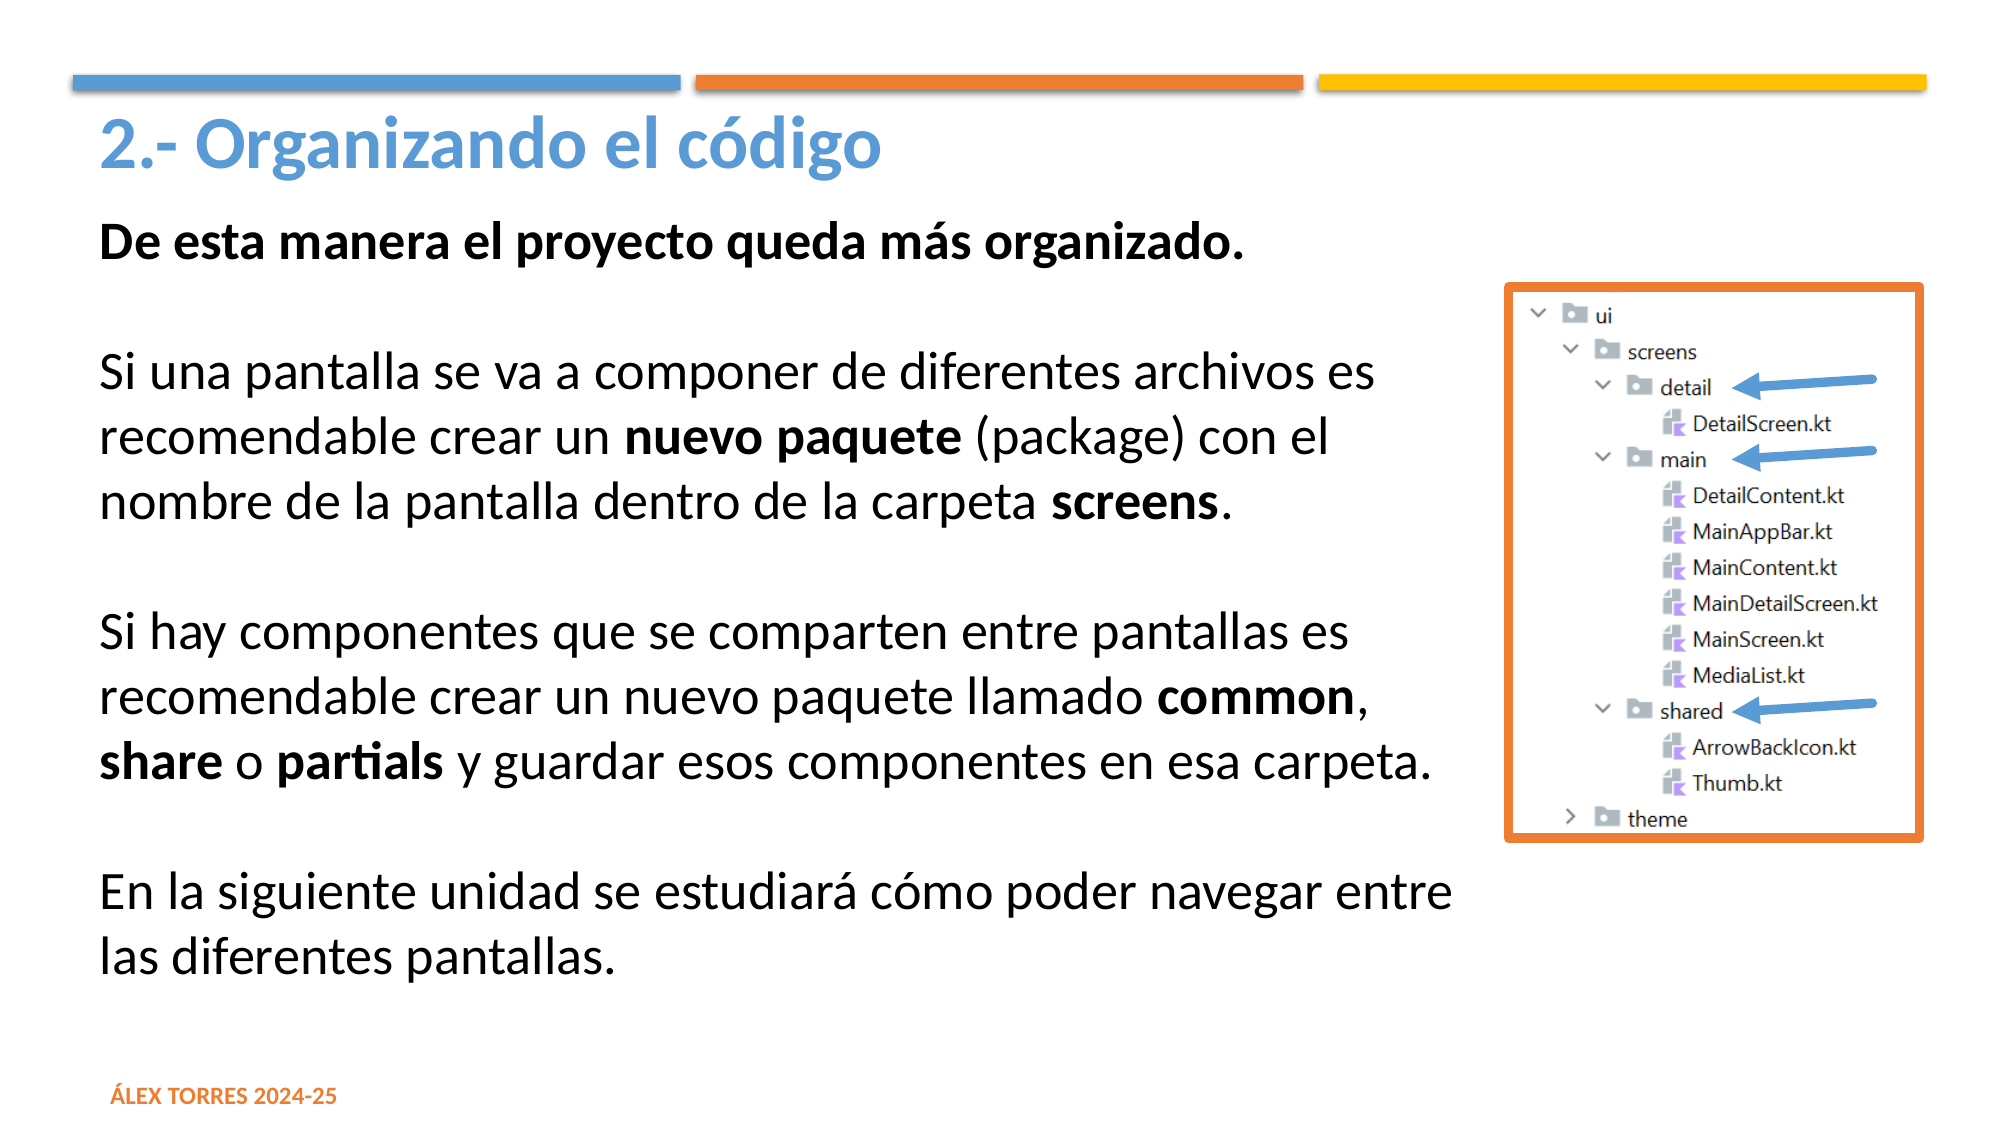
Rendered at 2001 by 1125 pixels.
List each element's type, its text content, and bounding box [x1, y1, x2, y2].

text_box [1731, 702, 1873, 713]
text_box De esta manera el proyecto queda más organizado. Si una pantalla se va a componer de diferentes archivos es recomendable crear un nuevo paquete (package) con el nombre de la pantalla dentro de la carpeta screens. Si hay componentes que se comparten entre pantallas es recomendable crear un nuevo paquete llamado common, share o partials y guardar esos componentes en esa carpeta. En la siguiente unidad se estudiará cómo poder navegar entre las diferentes pantallas. [85, 190, 1508, 1074]
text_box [1731, 449, 1873, 461]
picture [1512, 291, 1916, 834]
text_box 2.- Organizando el código [85, 78, 1915, 188]
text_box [1731, 378, 1873, 389]
